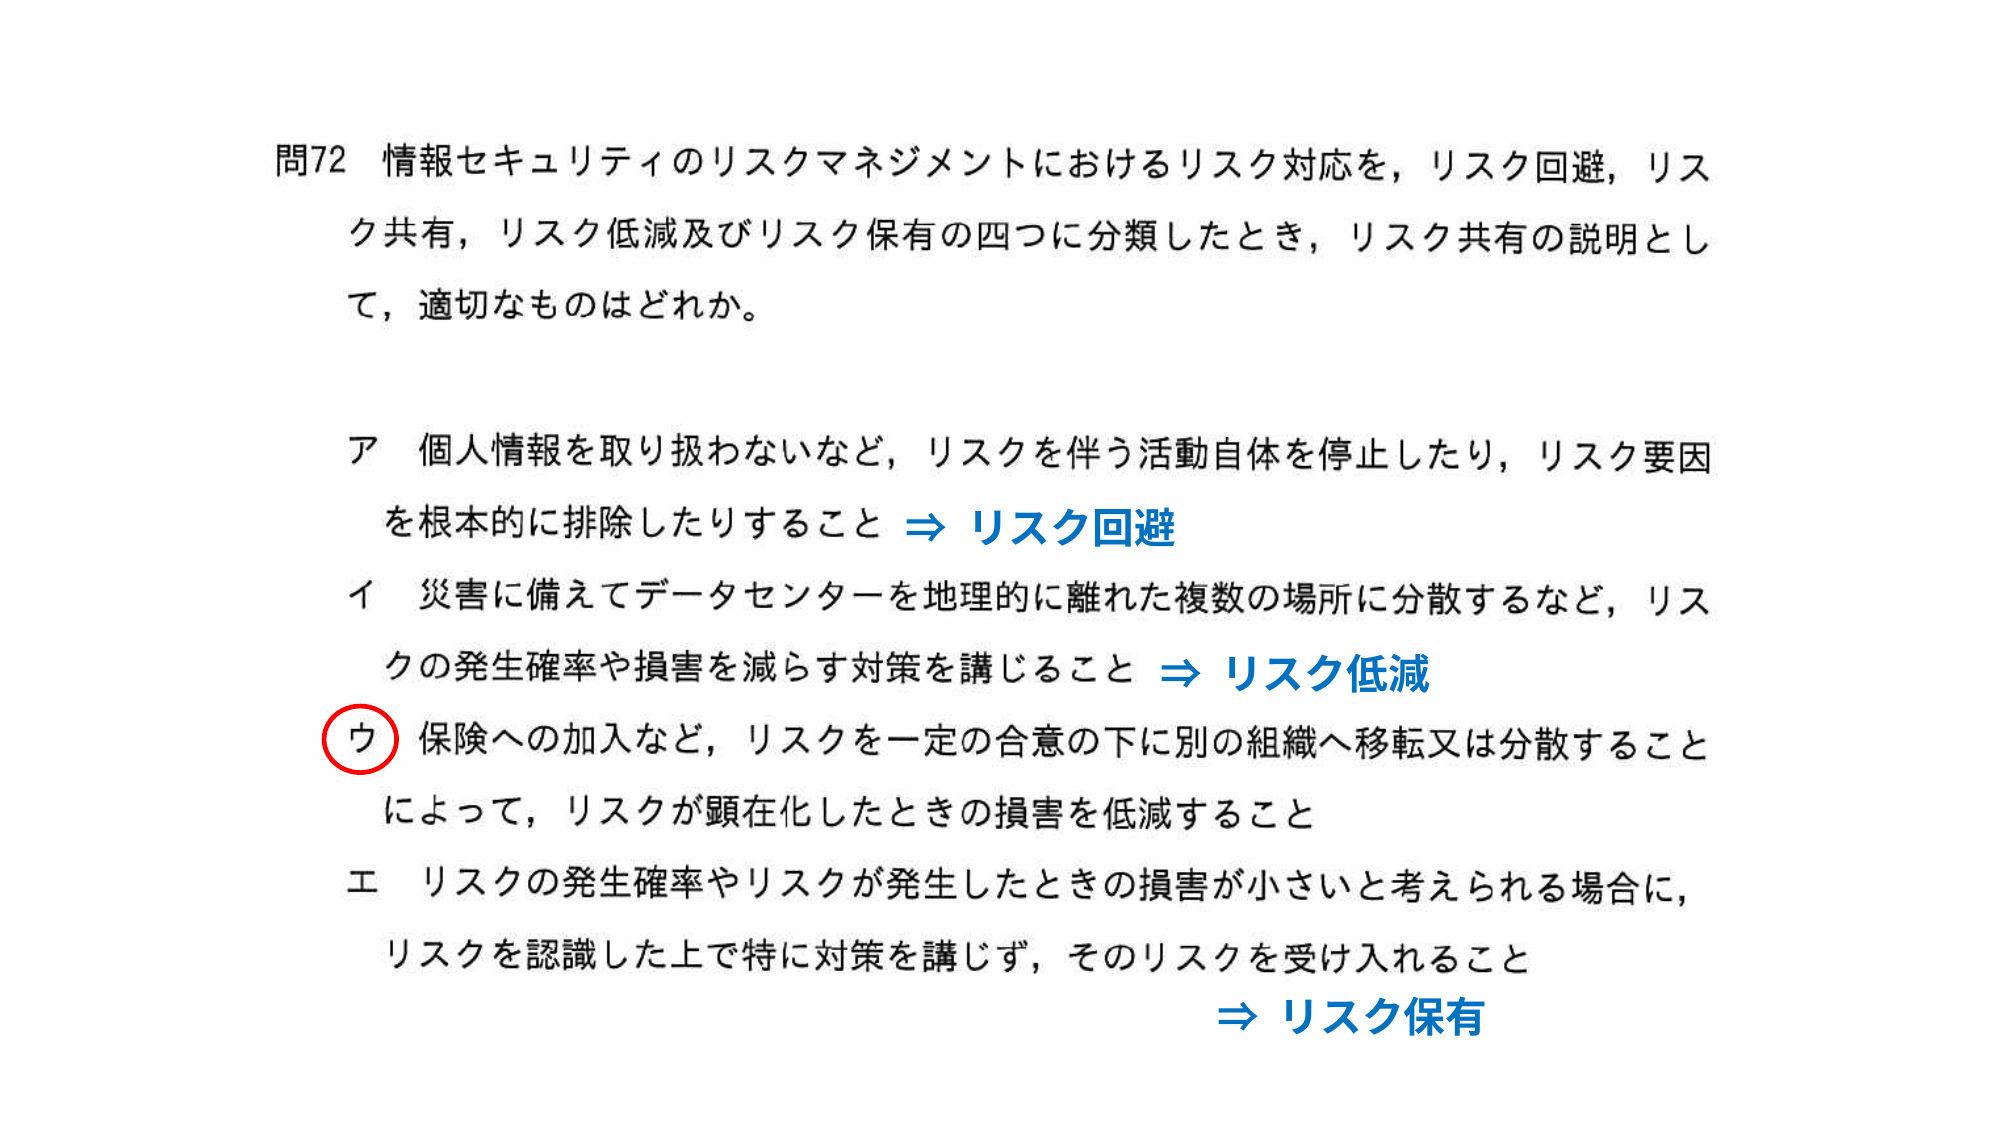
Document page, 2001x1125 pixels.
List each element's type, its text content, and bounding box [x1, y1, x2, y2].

text_box ⇒ リスク保有 [1202, 996, 1633, 1048]
picture [262, 128, 1737, 996]
